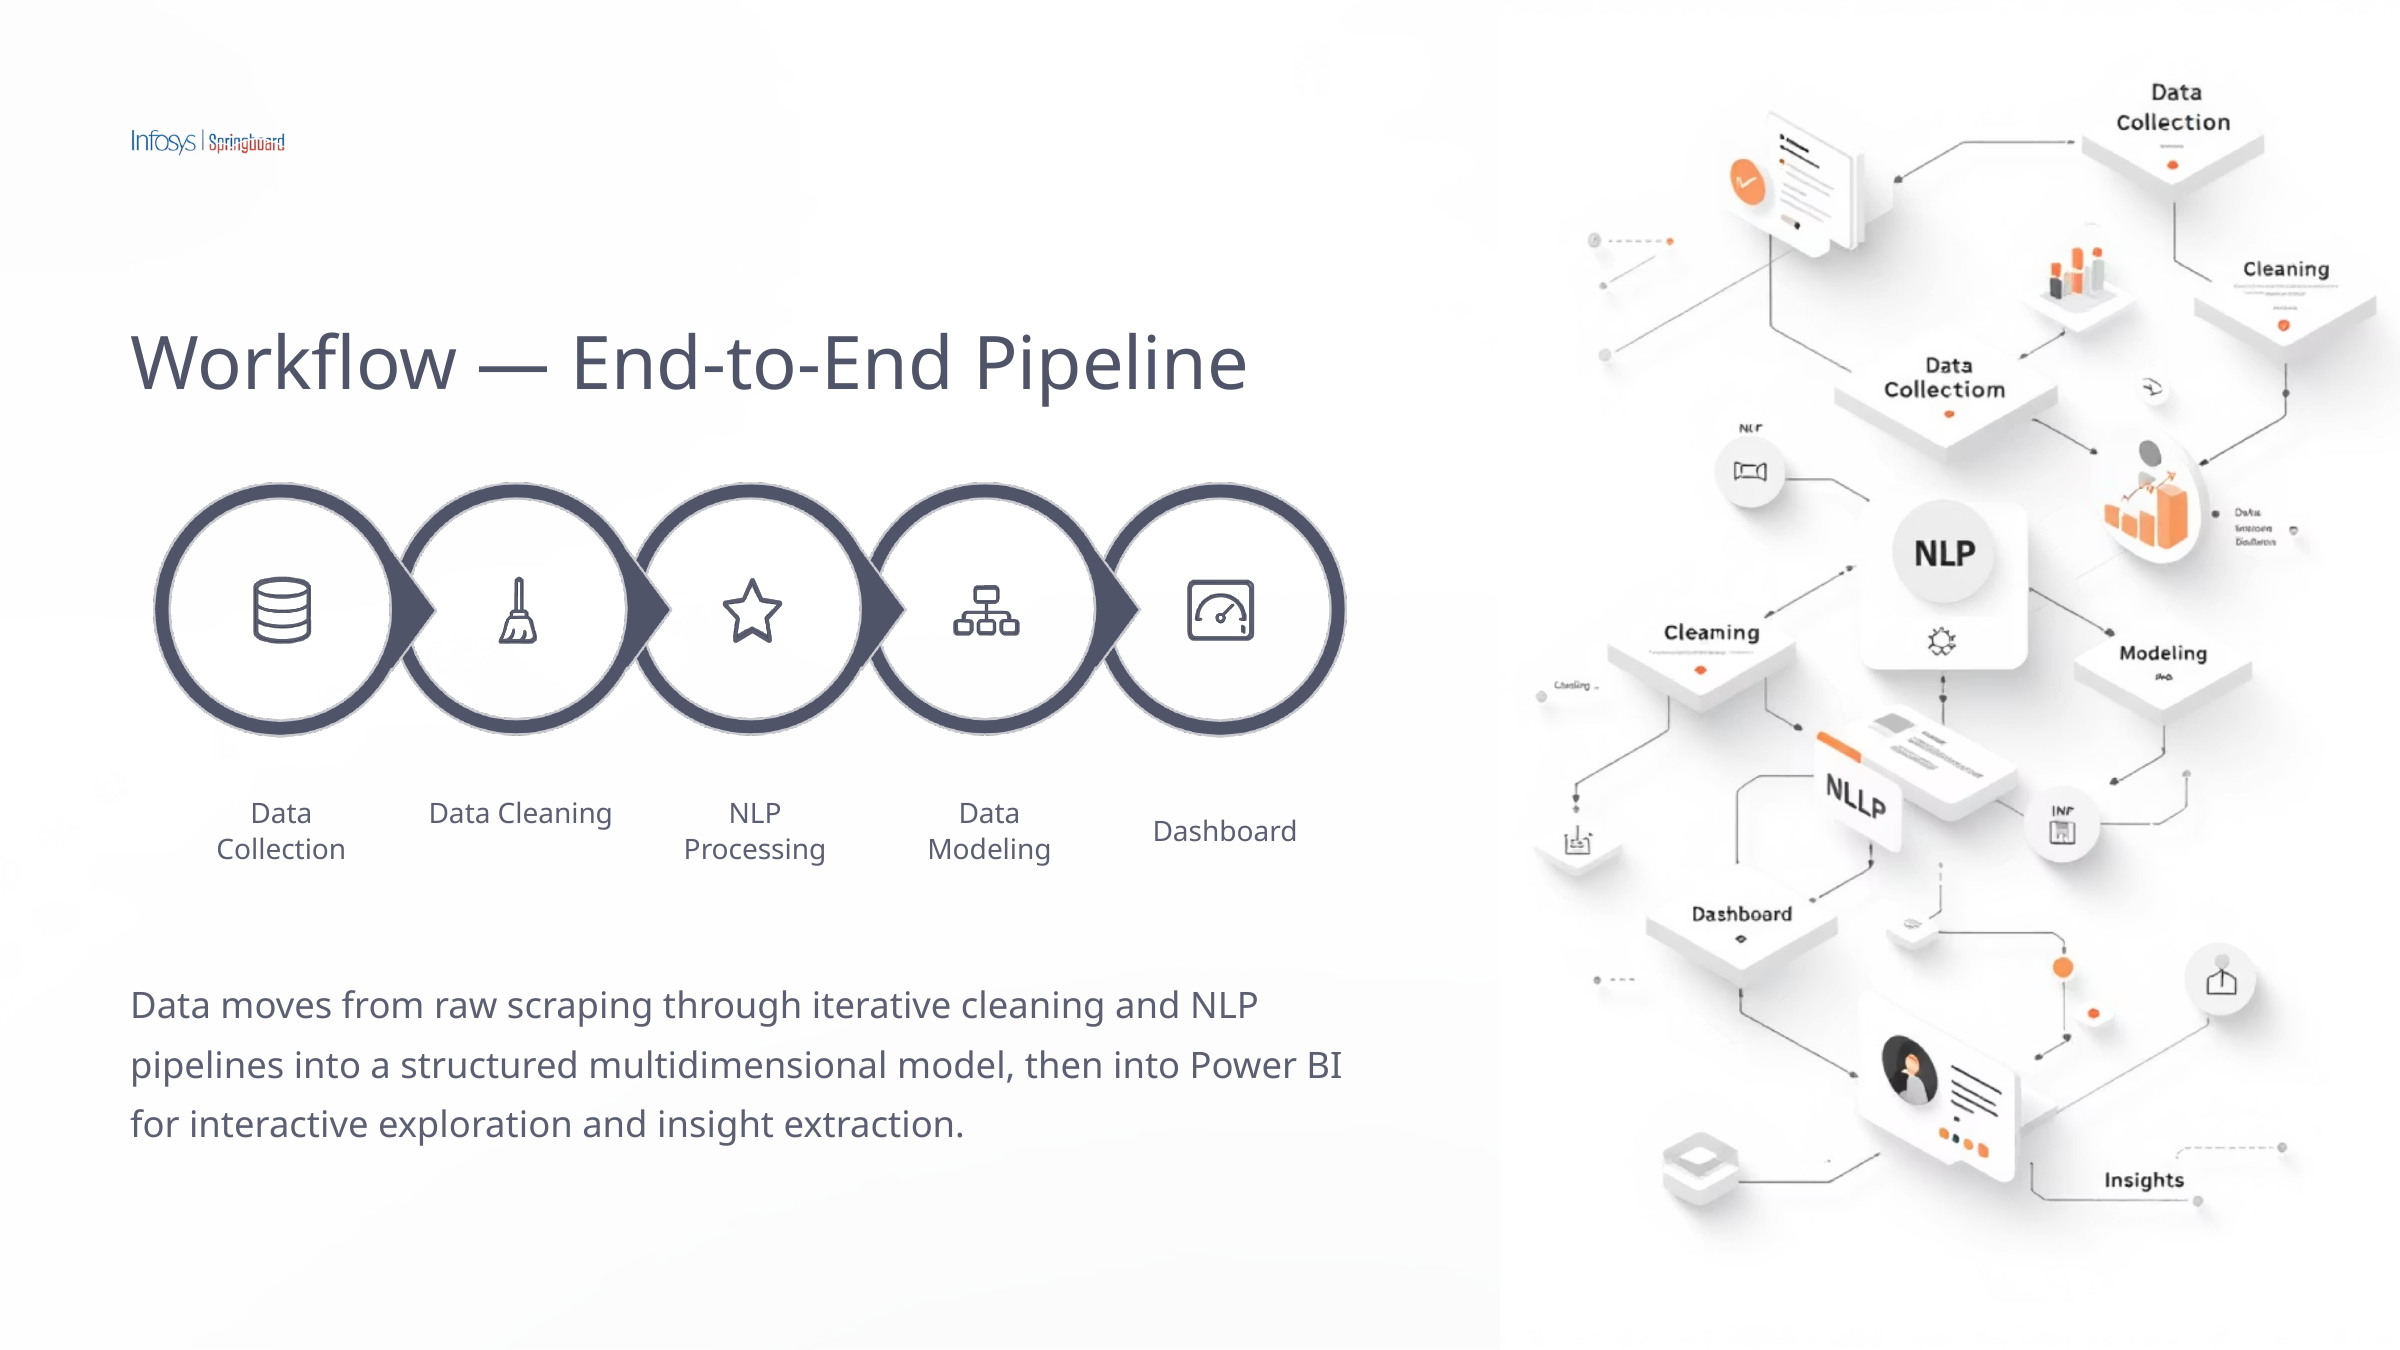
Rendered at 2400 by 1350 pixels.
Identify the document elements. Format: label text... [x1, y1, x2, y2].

text_box Workflow — End-to-End Pipeline [130, 311, 1285, 405]
picture [114, 118, 315, 170]
picture [1499, 0, 2400, 1350]
picture [130, 459, 1370, 926]
text_box Data moves from raw scraping through iterative cleaning and NLP pipelines into a structured multidimensional model, then into Power BI for interactive exploration and insight extraction. [130, 966, 1370, 1146]
